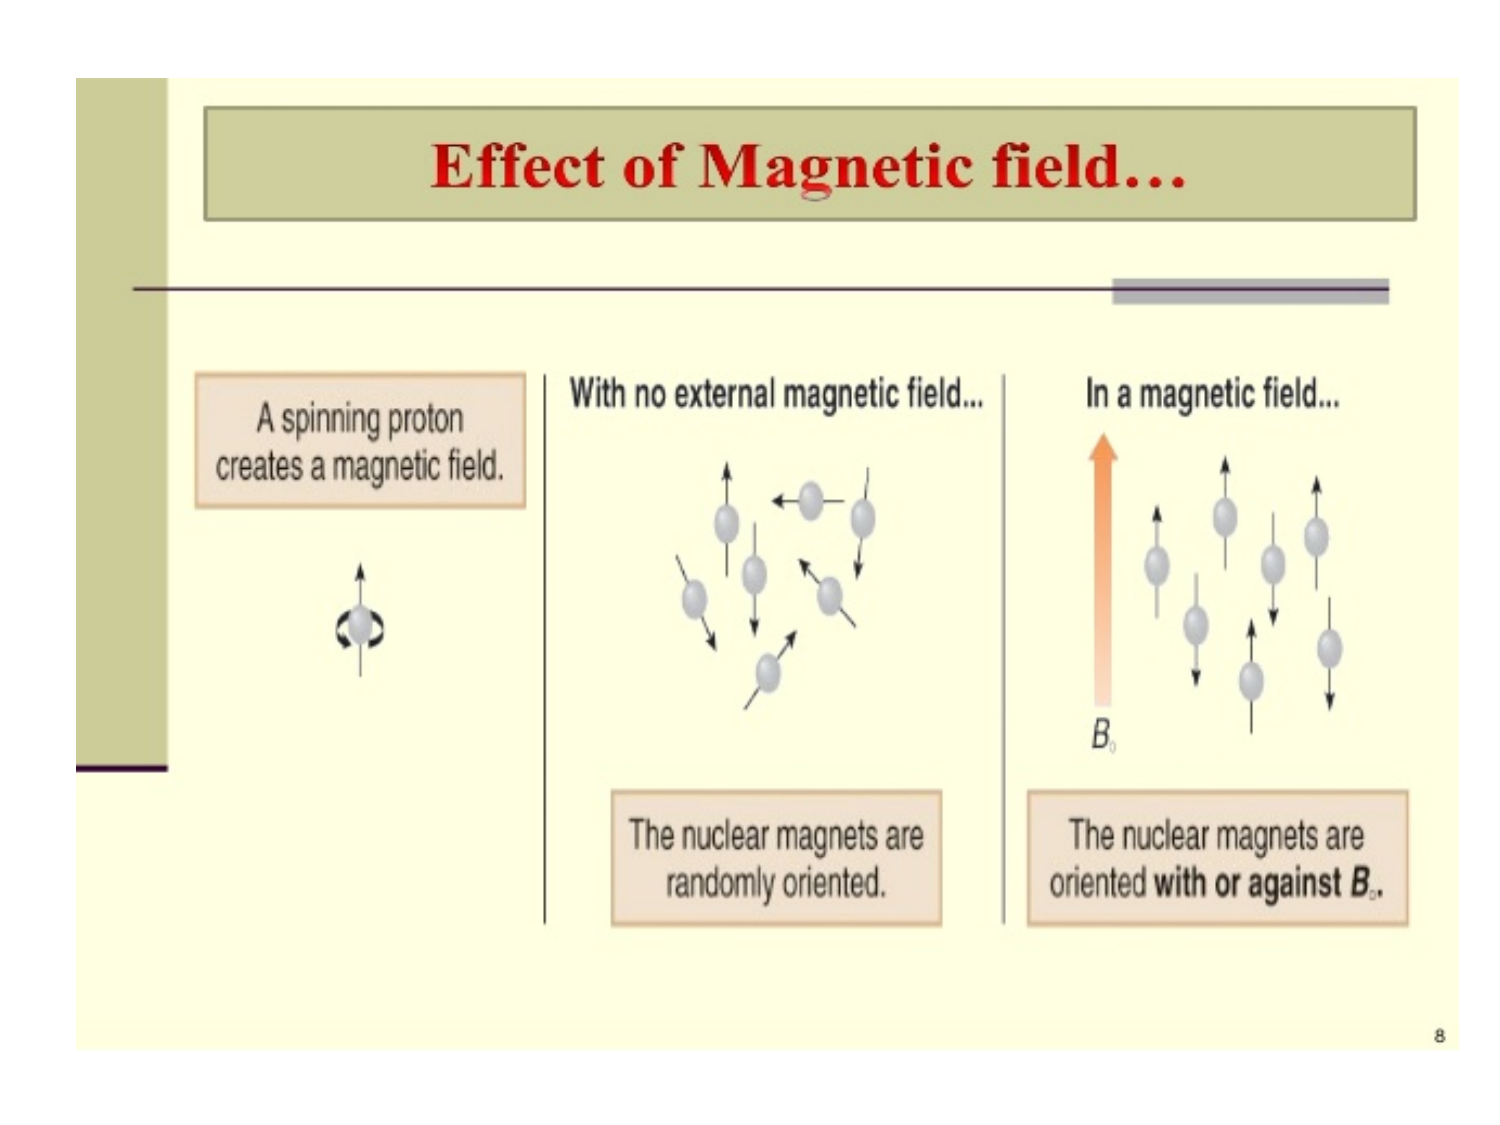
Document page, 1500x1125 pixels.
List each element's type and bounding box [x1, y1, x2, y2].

picture [76, 77, 1459, 1051]
